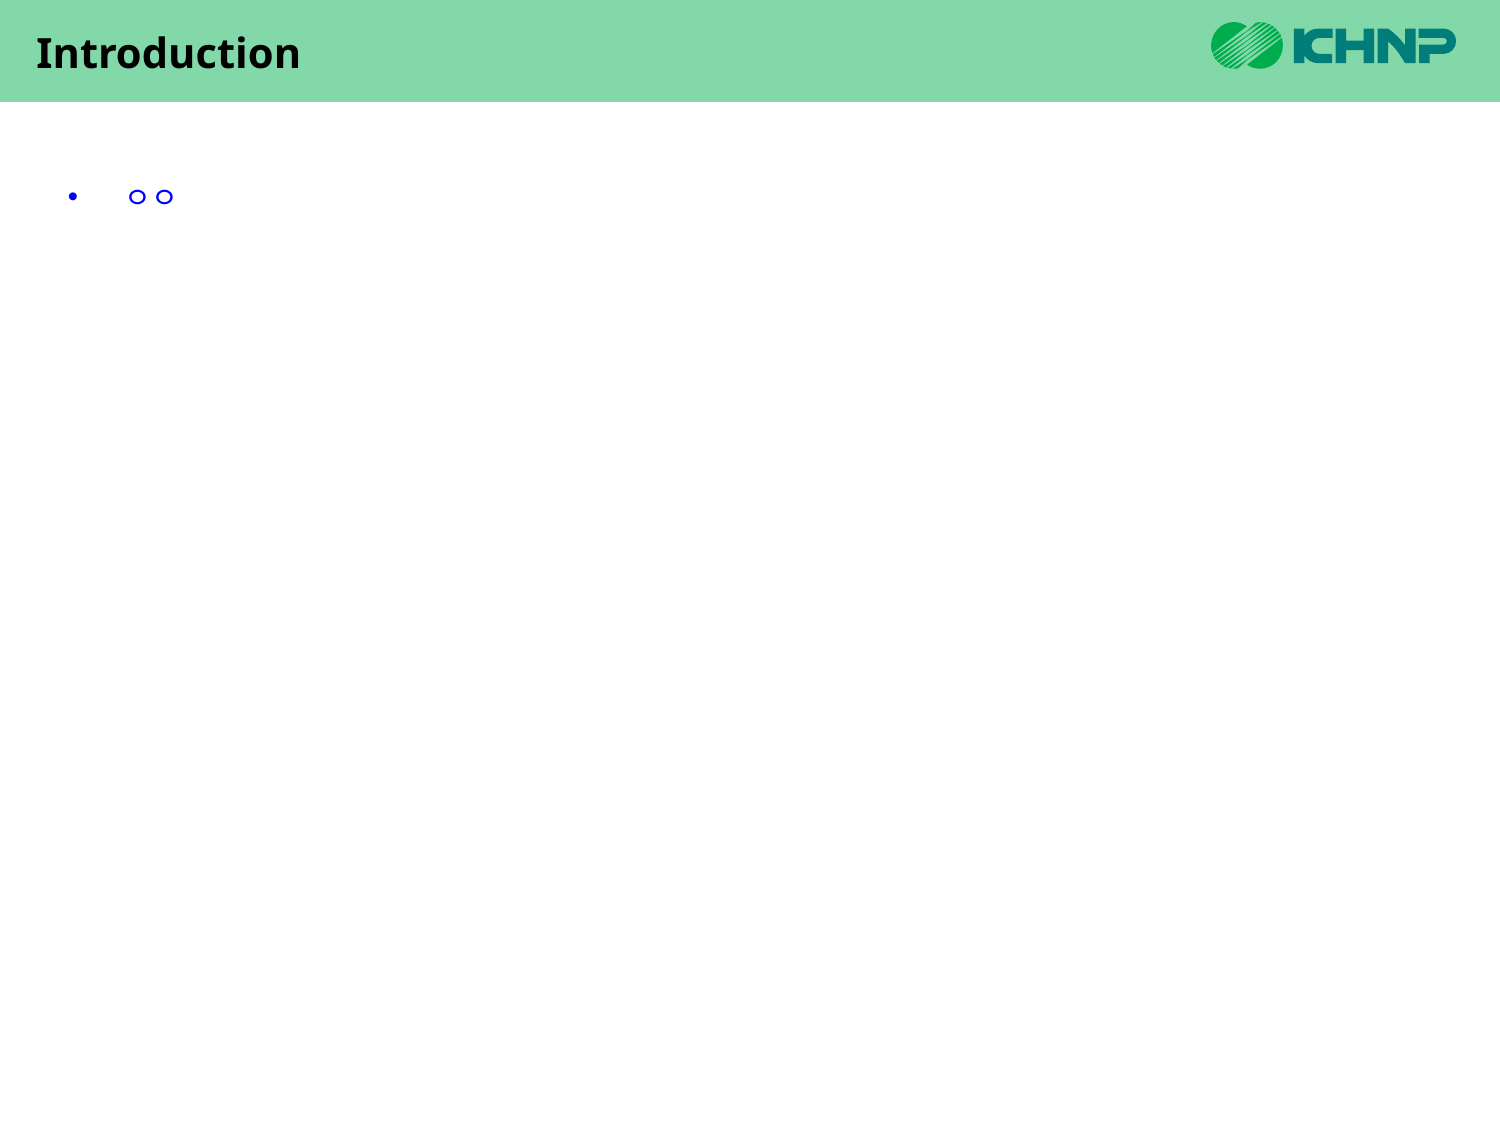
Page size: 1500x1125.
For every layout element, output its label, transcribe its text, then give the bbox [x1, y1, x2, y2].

text_box ㅇㅇ [53, 154, 1424, 222]
text_box Introduction [21, 19, 317, 84]
